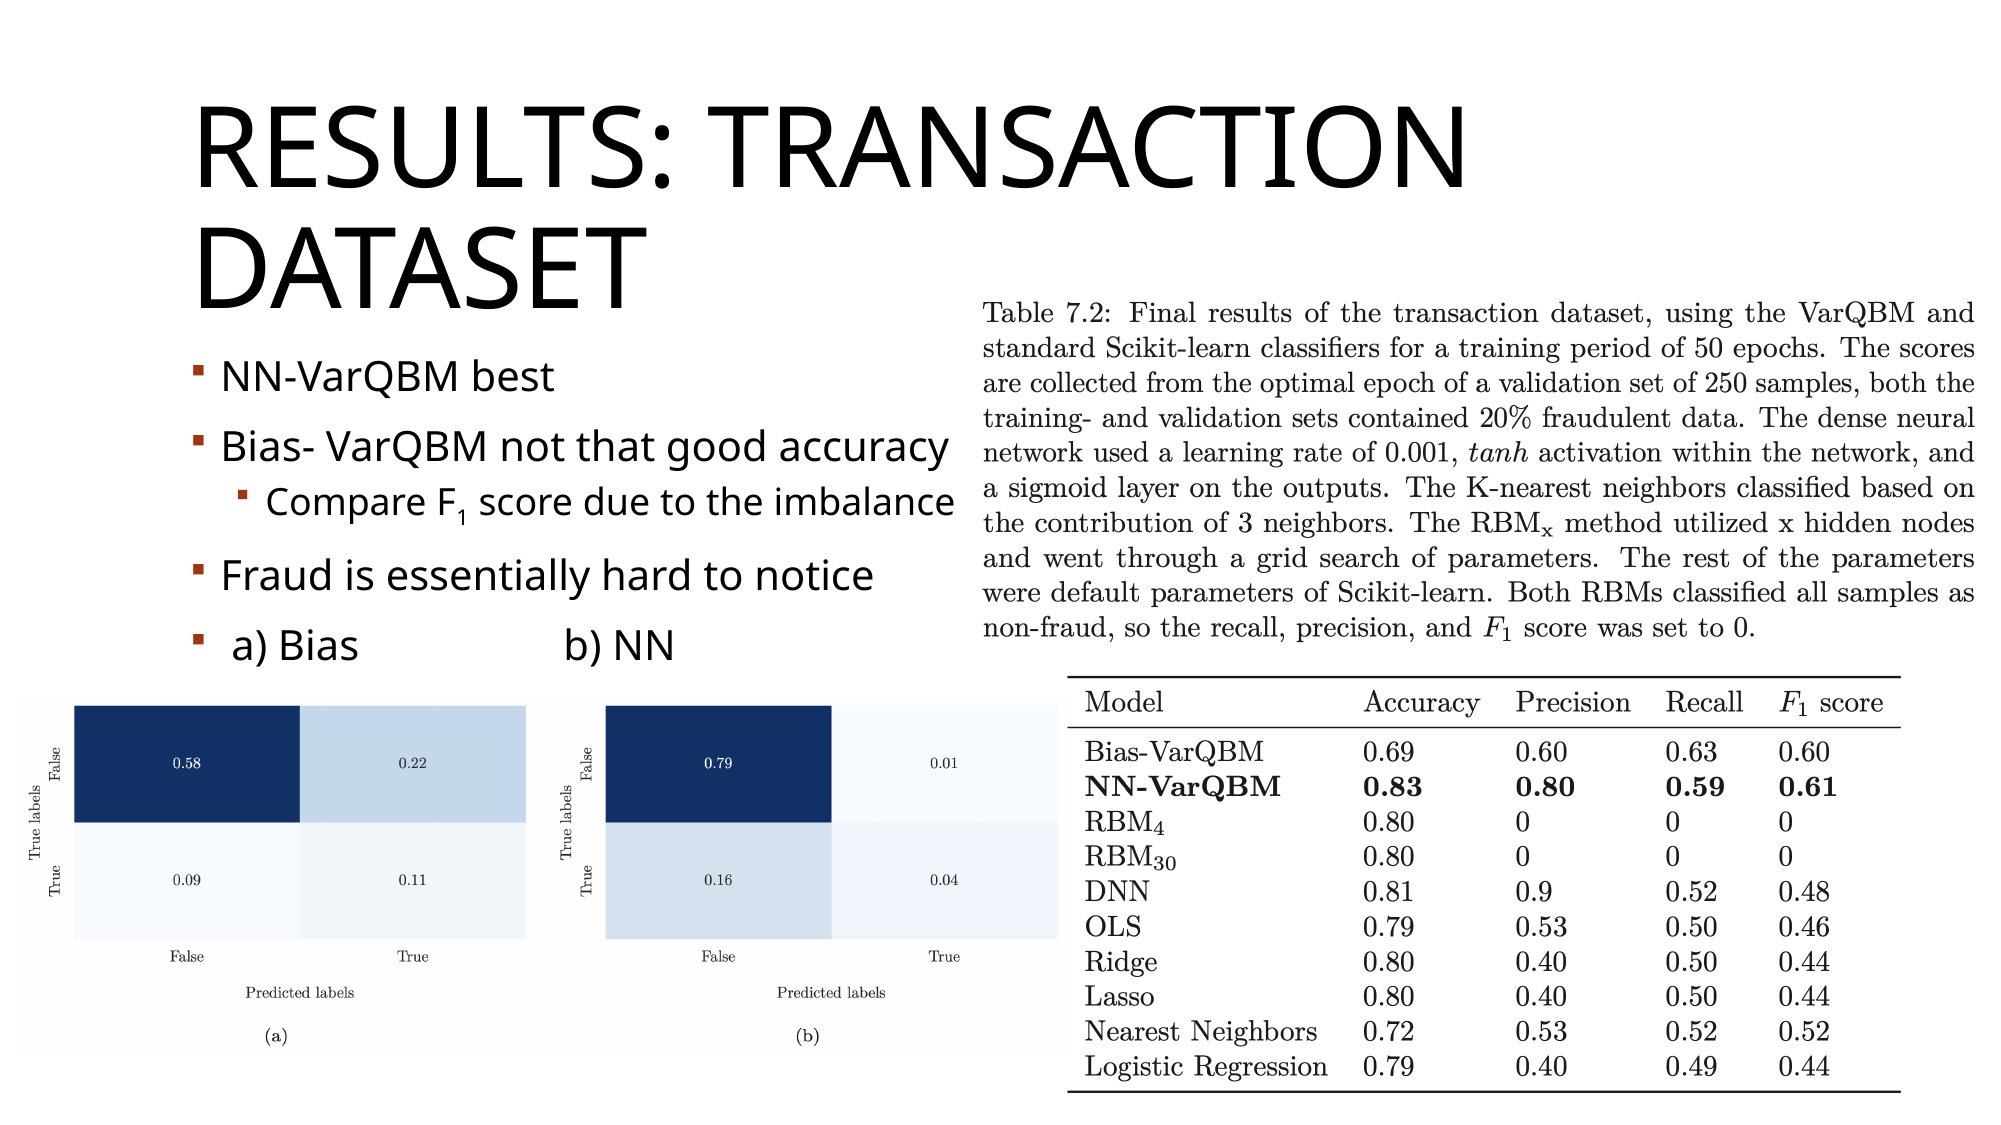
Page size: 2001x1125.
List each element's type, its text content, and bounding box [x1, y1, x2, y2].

picture [22, 295, 1978, 1098]
title RESULTS: TRANSACTION DATASET [175, 79, 1826, 344]
list NN-VarQBM best Bias- VarQBM not that good accuracy Compare F1 score due to the imbalance Fraud is essentially hard to notice a) Bias b) NN [175, 348, 977, 695]
